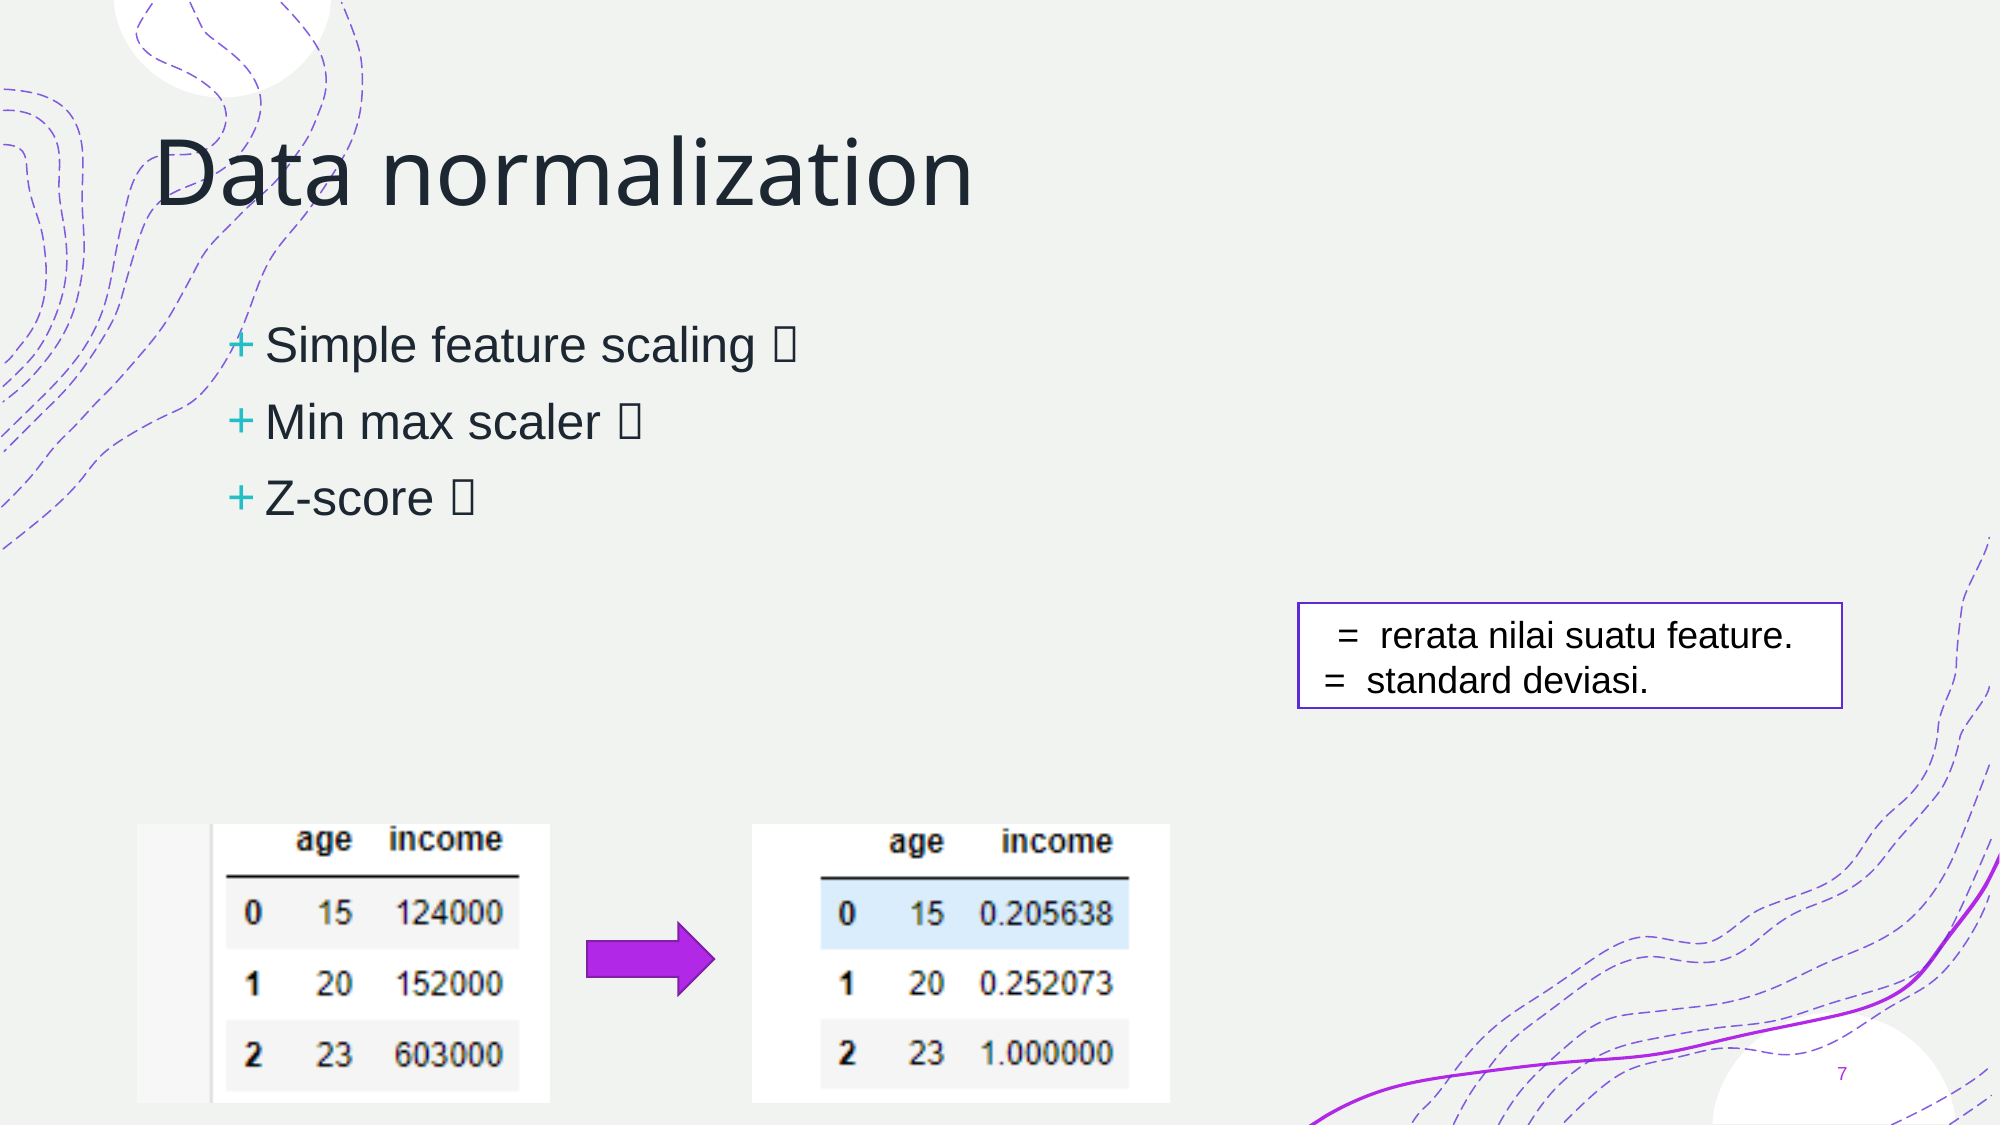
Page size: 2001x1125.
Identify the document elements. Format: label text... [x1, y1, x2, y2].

slide_number 7 [1625, 1042, 1863, 1103]
title Data normalization [137, 59, 1863, 278]
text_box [137, 824, 1170, 1103]
